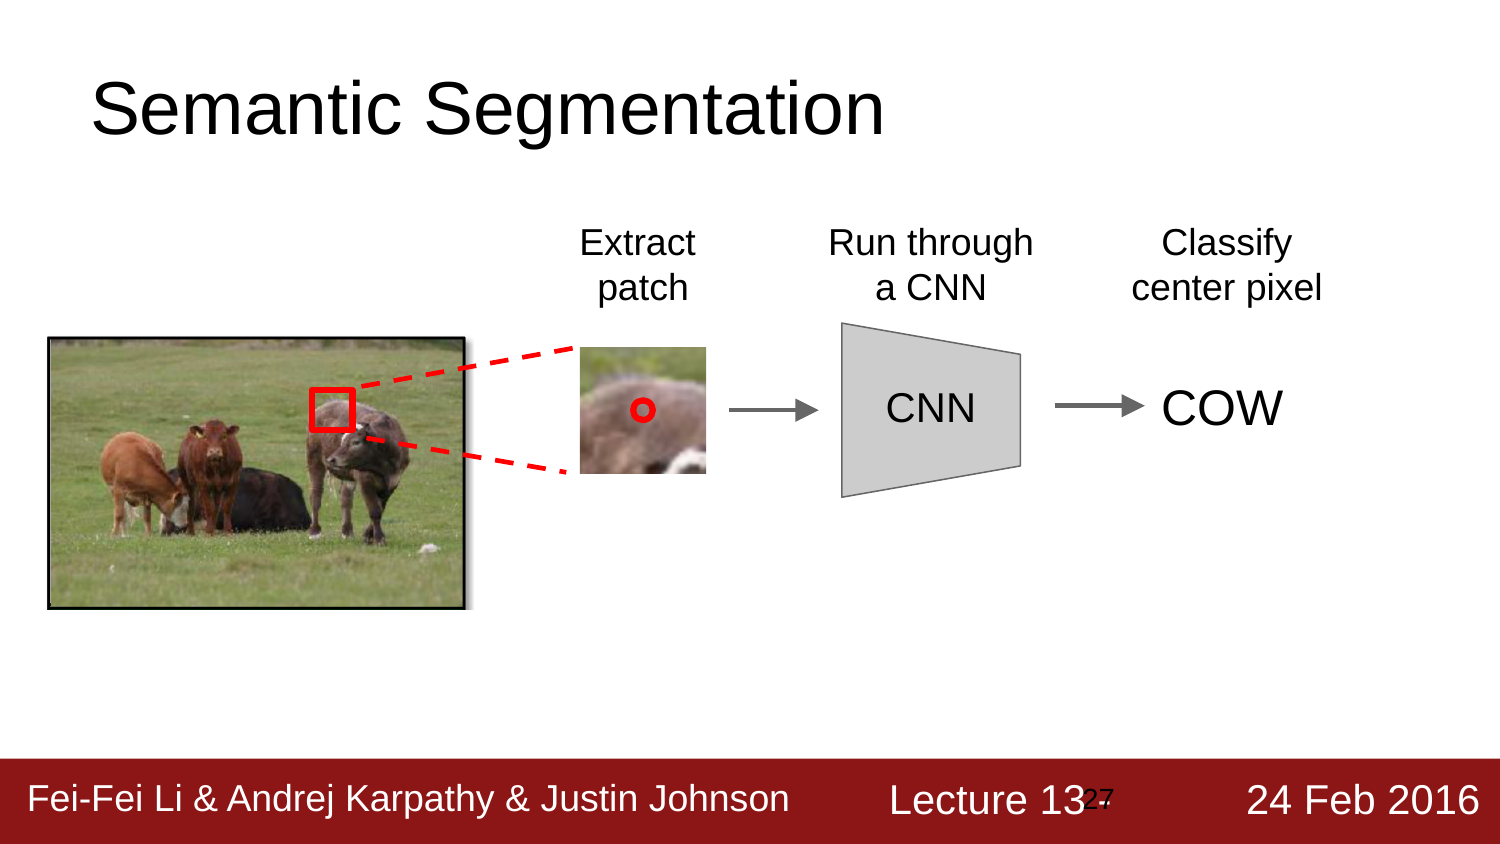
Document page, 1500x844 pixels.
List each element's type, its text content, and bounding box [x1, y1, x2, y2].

title Semantic Segmentation [75, 33, 1425, 175]
text_box COW [1146, 360, 1308, 451]
text_box Classify center pixel [1091, 203, 1363, 312]
text_box Extract patch [507, 203, 779, 312]
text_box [366, 437, 567, 473]
text_box Run through a CNN [795, 203, 1067, 312]
picture [40, 331, 475, 610]
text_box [361, 346, 579, 387]
slide_number ‹#› [1067, 765, 1206, 830]
picture [579, 346, 707, 474]
text_box CNN [858, 373, 1004, 438]
text_box [841, 323, 1021, 498]
